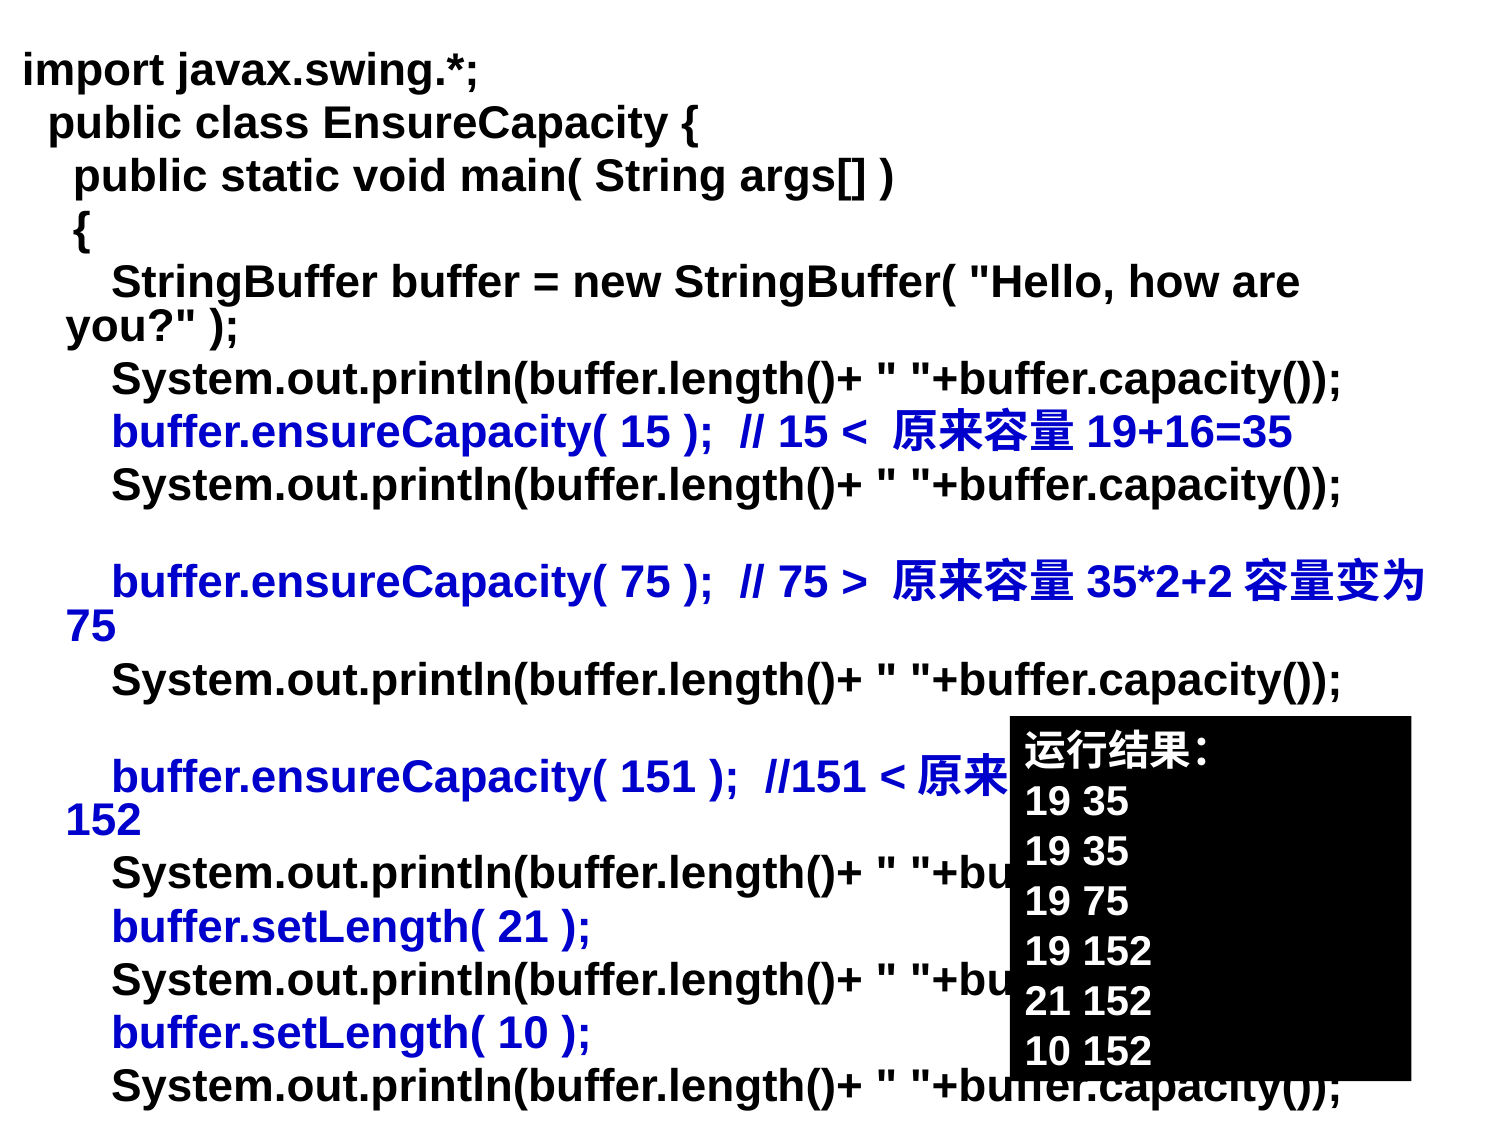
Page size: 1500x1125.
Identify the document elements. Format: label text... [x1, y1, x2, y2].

list import javax.swing.*; public class EnsureCapacity { public static void main( String args[] ) { StringBuffer buffer = new StringBuffer( "Hello, how are you?" ); System.out.println(buffer.length()+ " "+buffer.capacity()); buffer.ensureCapacity( 15 ); // 15 < 原来容量19+16=35 System.out.println(buffer.length()+ " "+buffer.capacity()); buffer.ensureCapacity( 75 ); // 75 > 原来容量35*2+2容量变为75 System.out.println(buffer.length()+ " "+buffer.capacity()); buffer.ensureCapacity( 151 ); //151 <原来容量75*2+2容量为152 System.out.println(buffer.length()+ " "+buffer.capacity()); buffer.setLength( 21 ); System.out.println(buffer.length()+ " "+buffer.capacity()); buffer.setLength( 10 ); System.out.println(buffer.length()+ " "+buffer.capacity()); } } [0, 42, 1500, 1125]
text_box 运行结果： 19 35 19 35 19 75 19 152 21 152 10 152 [1009, 716, 1412, 1082]
